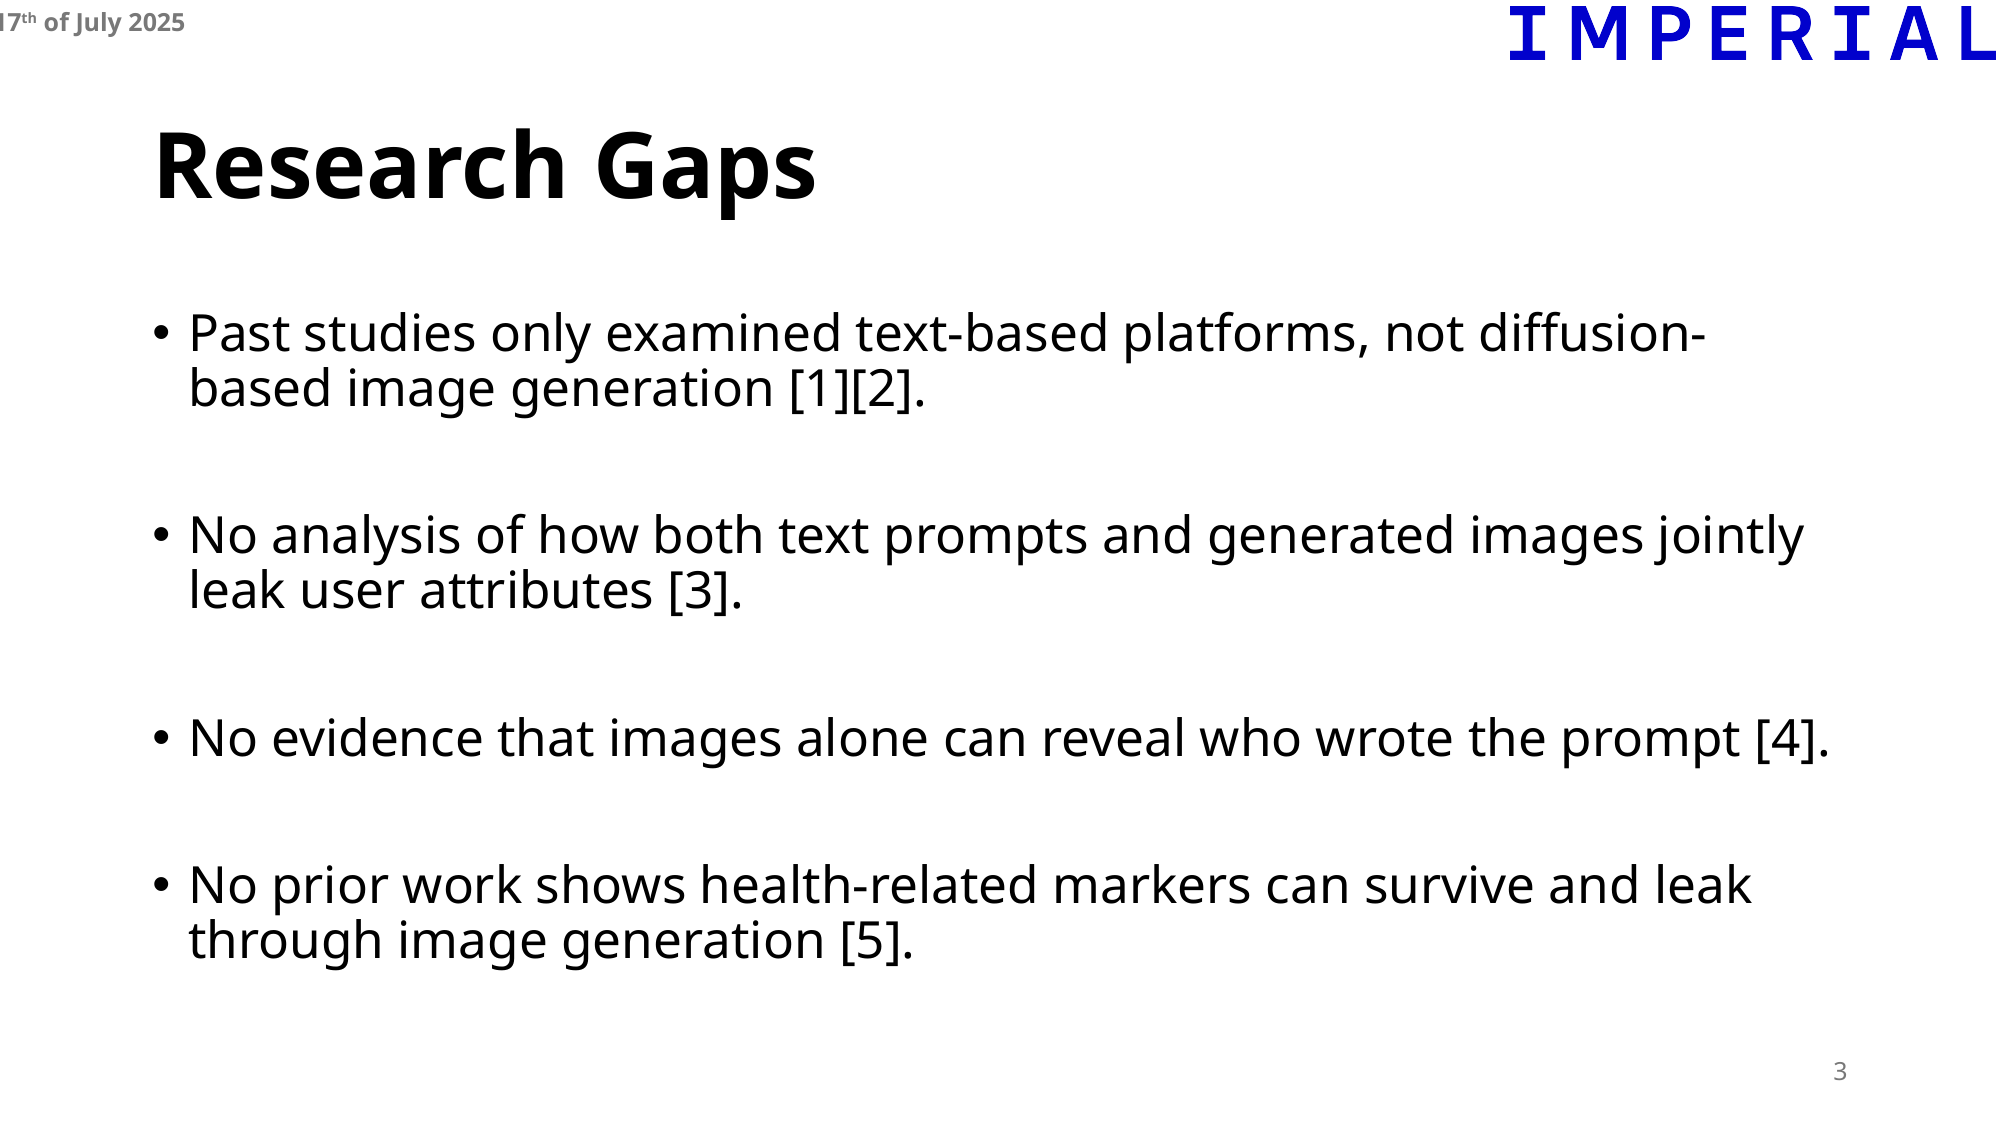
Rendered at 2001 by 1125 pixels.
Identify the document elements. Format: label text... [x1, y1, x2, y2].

text_box 17th of July 2025 [0, 0, 201, 43]
list Past studies only examined text-based platforms, not diffusion-based image generation [1][2]. No analysis of how both text prompts and generated images jointly leak user attributes [3]. No evidence that images alone can reveal who wrote the prompt [4]. No prior work shows health-related markers can survive and leak through image generation [5]. [137, 299, 1863, 1014]
title Research Gaps [137, 59, 1863, 278]
slide_number 3 [1412, 1042, 1863, 1103]
picture [1510, 6, 1997, 61]
